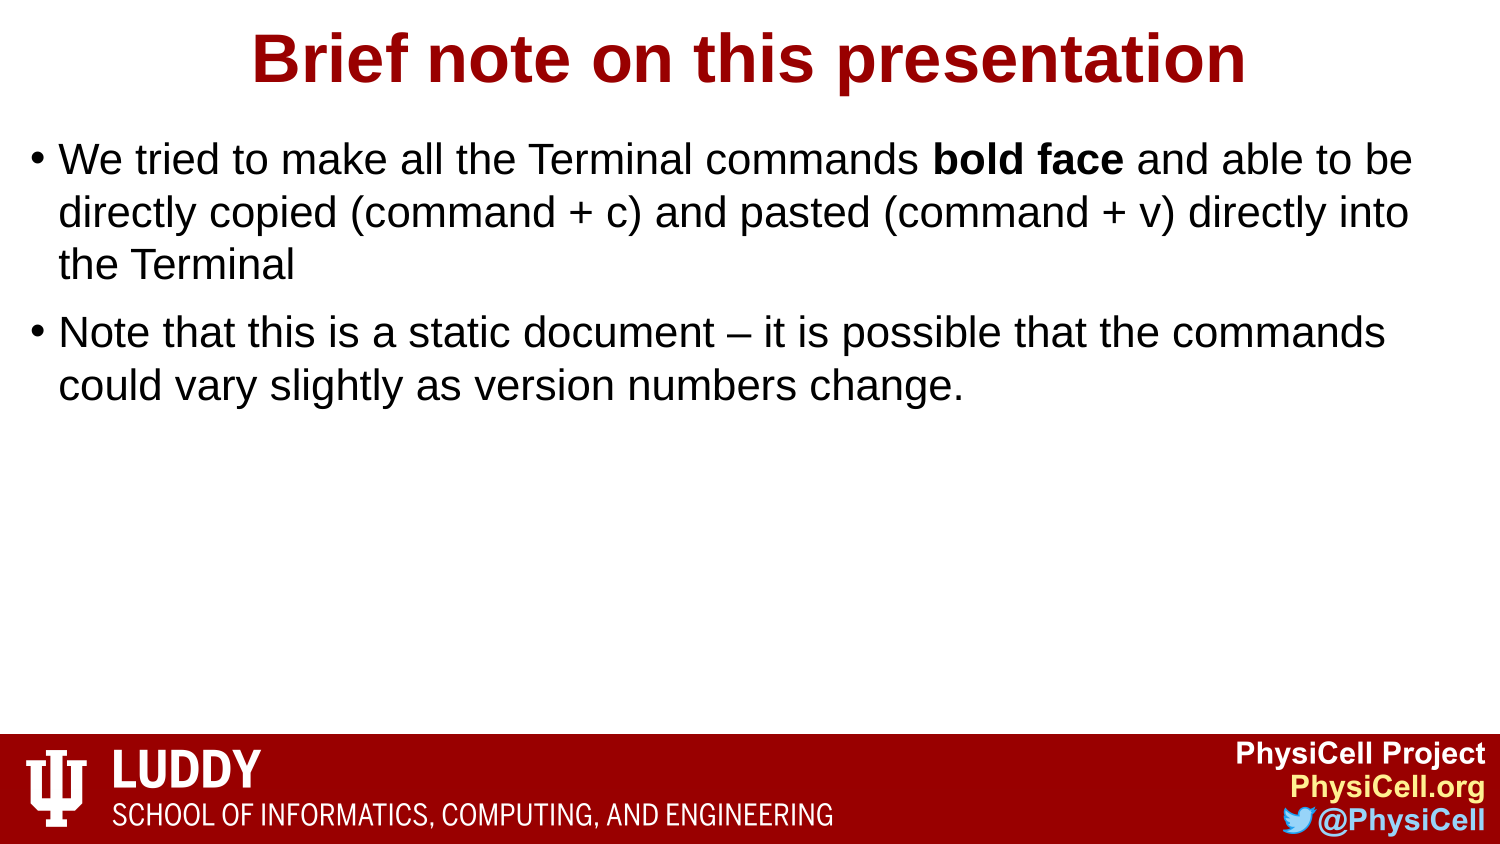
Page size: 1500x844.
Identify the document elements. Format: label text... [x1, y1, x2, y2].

picture [0, 739, 1500, 844]
list We tried to make all the Terminal commands bold face and able to be directly copied (command + c) and pasted (command + v) directly into the Terminal Note that this is a static document – it is possible that the commands could vary slightly as version numbers change. [0, 123, 1500, 739]
title Brief note on this presentation [0, 0, 1500, 121]
